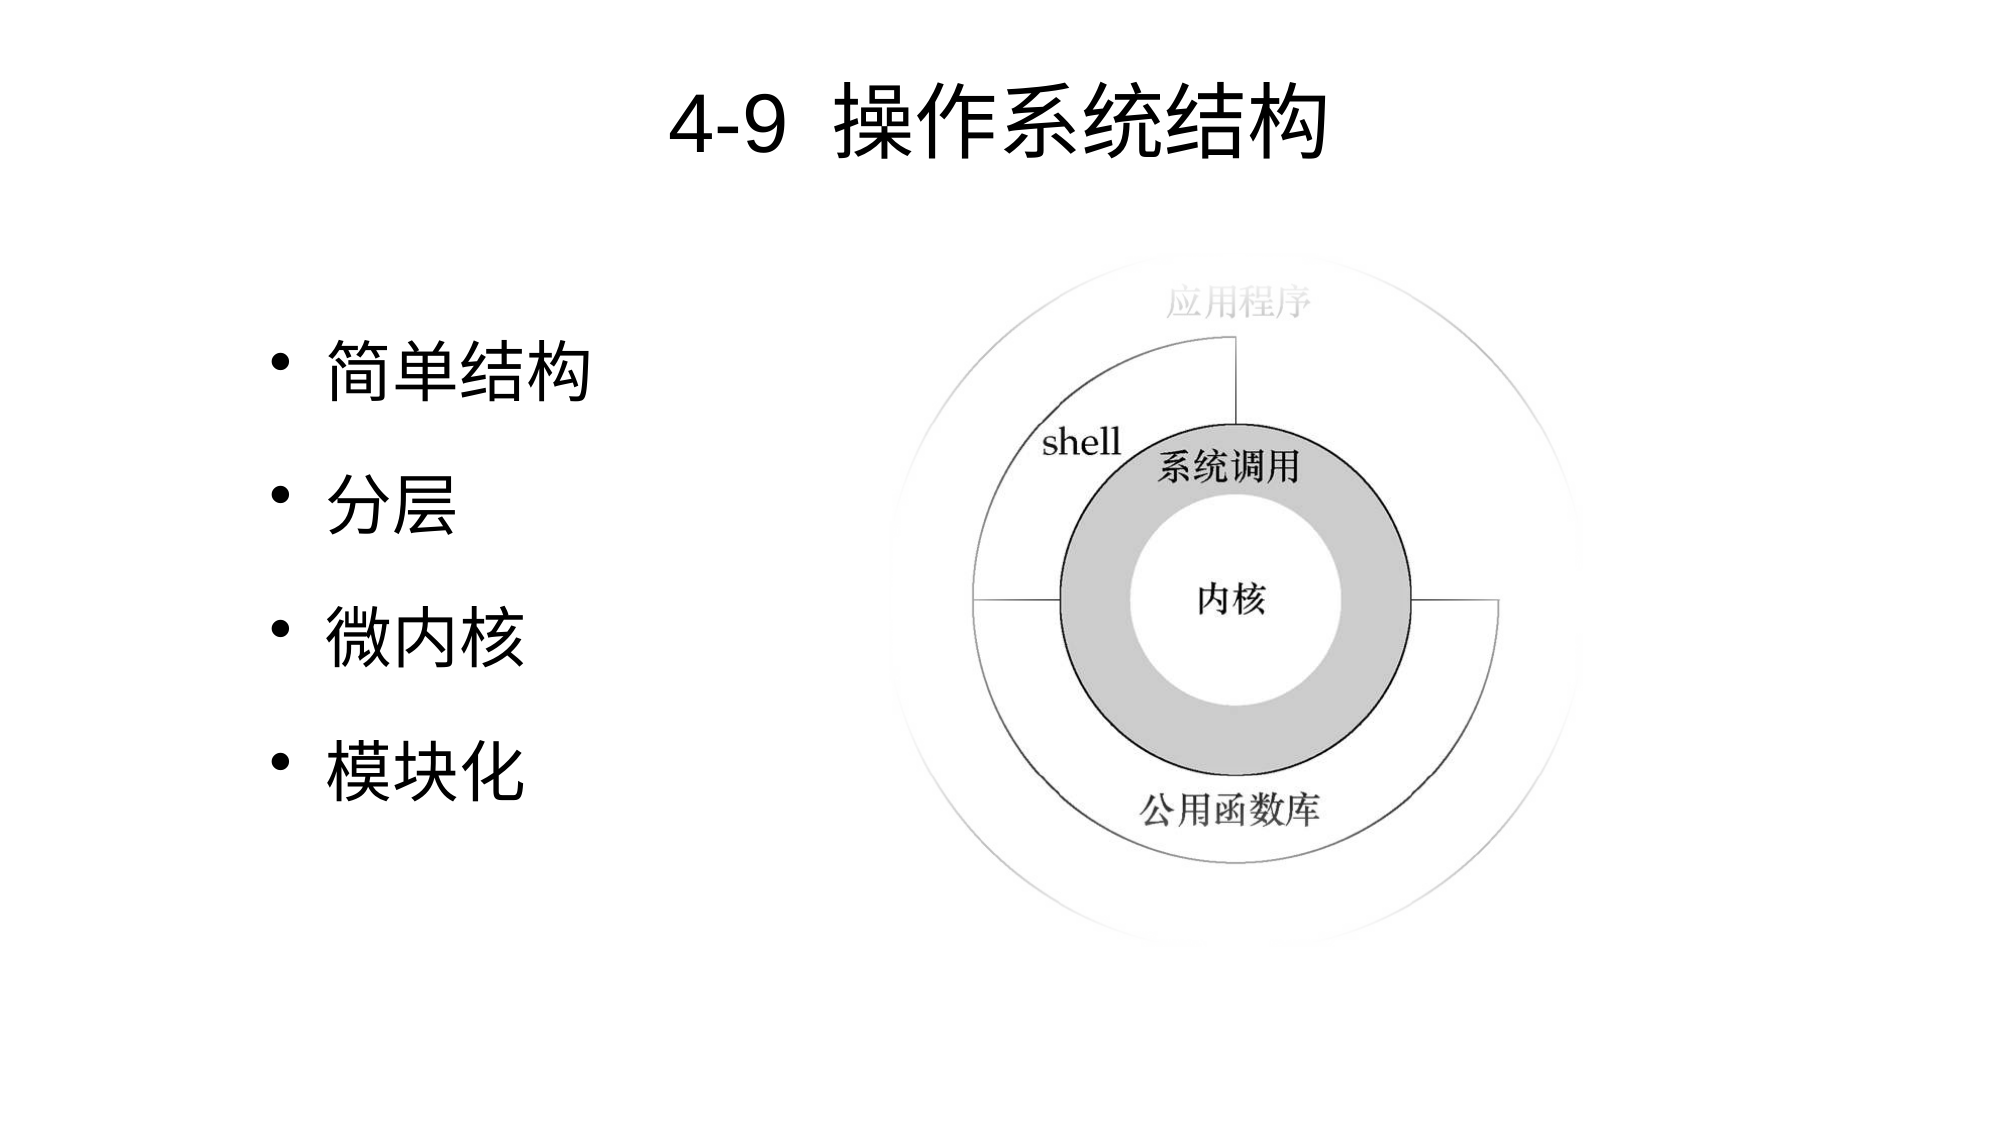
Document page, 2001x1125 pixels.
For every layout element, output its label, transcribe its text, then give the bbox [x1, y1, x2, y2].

title 4-9 操作系统结构 [99, 44, 1901, 195]
list 简单结构 分层 微内核 模块化 [254, 281, 1901, 1006]
picture [884, 248, 1587, 951]
